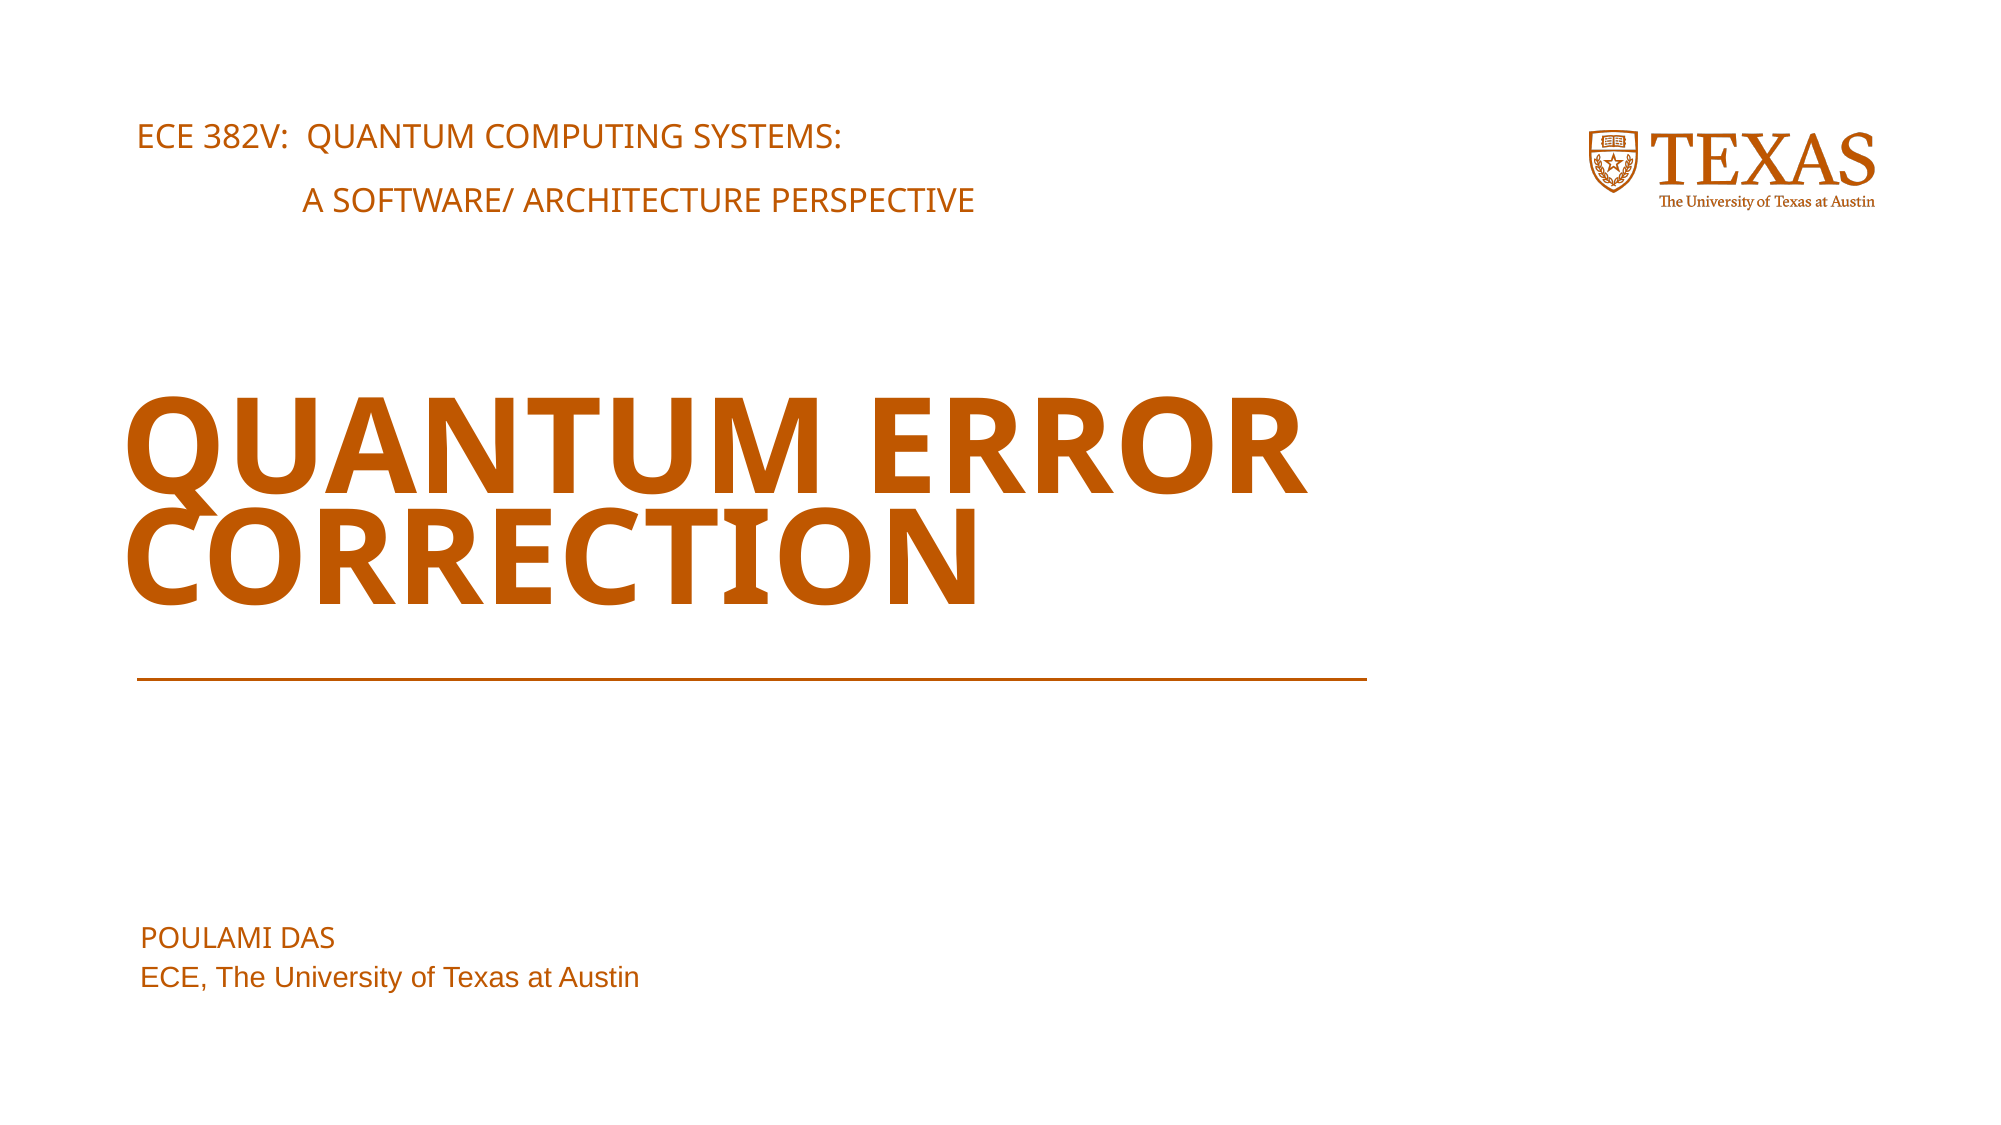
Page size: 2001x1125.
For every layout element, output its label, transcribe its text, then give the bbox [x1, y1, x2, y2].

text_box ECE 382V: QUANTUM COMPUTING SYSTEMS: A SOFTWARE/ ARCHITECTURE PERSPECTIVE [116, 127, 1521, 213]
picture [1526, 69, 1938, 271]
text_box POULAMI DAS ECE, The University of Texas at Austin [119, 900, 1845, 1000]
text_box QUANTUM ERROR CORRECTIOn [99, 257, 2000, 642]
